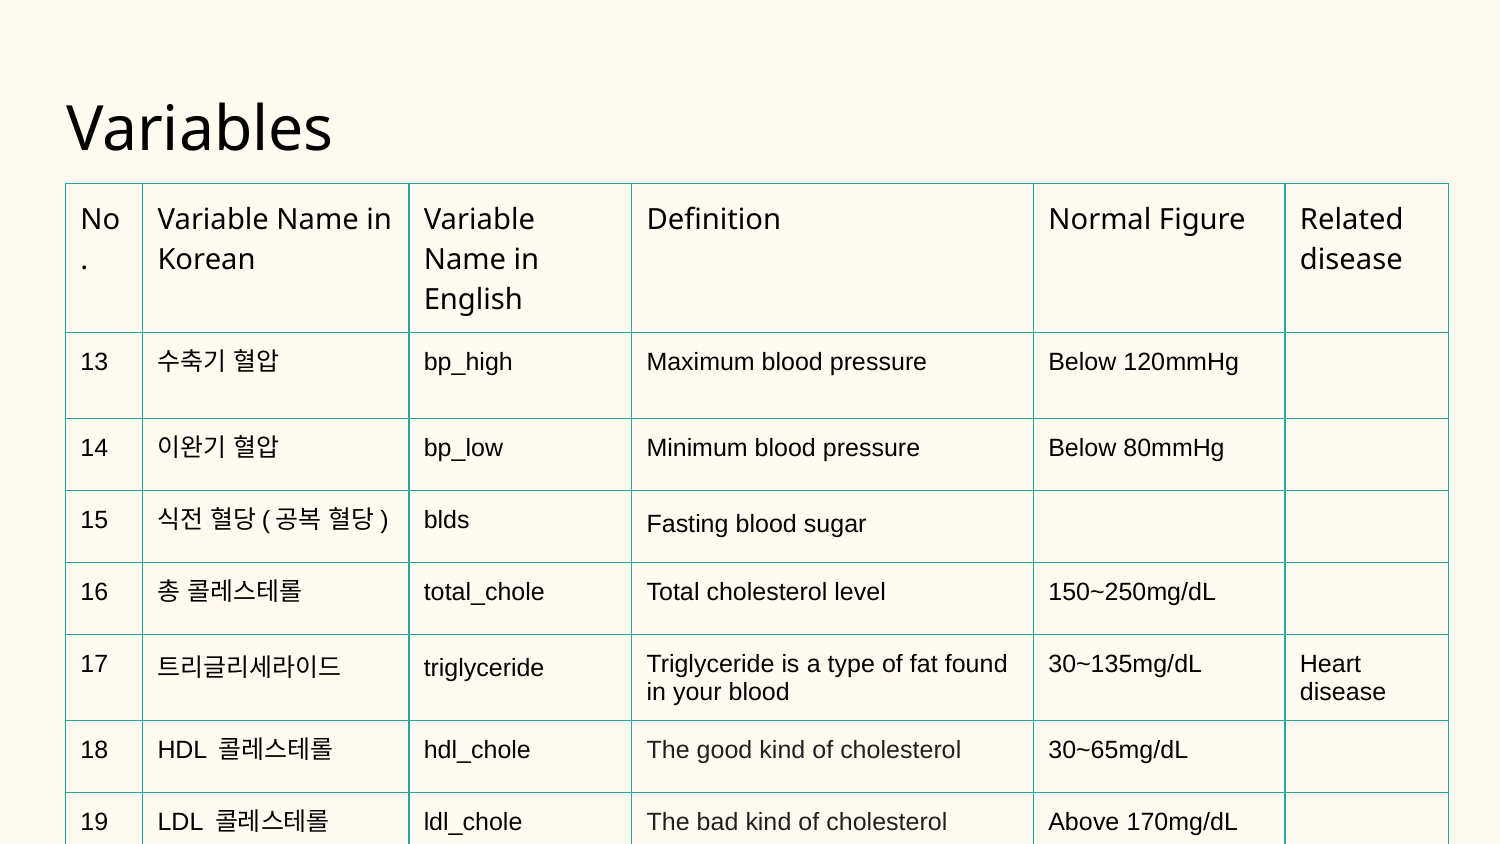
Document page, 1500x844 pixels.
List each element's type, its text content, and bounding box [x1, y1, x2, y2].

table_cell Heart disease [1286, 635, 1448, 720]
table_header Variable Name in Korean [143, 184, 408, 332]
table_cell 이완기 혈압 [143, 419, 408, 490]
table_cell [1286, 333, 1448, 418]
table_header Variable Name in English [410, 184, 631, 332]
table_cell [1286, 491, 1448, 562]
table_cell bp_high [410, 333, 631, 418]
table_cell The good kind of cholesterol [632, 721, 1033, 792]
table_cell 17 [66, 635, 142, 720]
table_cell Below 120mmHg [1034, 333, 1284, 418]
table_cell Maximum blood pressure [632, 333, 1033, 418]
table_cell [1034, 491, 1284, 562]
table_cell 트리글리세라이드 [143, 635, 408, 720]
table_cell 15 [66, 491, 142, 562]
table_cell hdl_chole [410, 721, 631, 792]
table_cell LDL 콜레스테롤 [143, 793, 408, 844]
table_cell 30~65mg/dL [1034, 721, 1284, 792]
table_cell ­Total cholesterol level [632, 563, 1033, 634]
table_header No. [66, 184, 142, 332]
table_cell 수축기 혈압 [143, 333, 408, 418]
table_cell HDL 콜레스테롤 [143, 721, 408, 792]
table_cell 16 [66, 563, 142, 634]
table_cell 30~135mg/dL [1034, 635, 1284, 720]
table_cell Triglyceride is a type of fat found in your blood [632, 635, 1033, 720]
table_cell blds [410, 491, 631, 562]
table_cell 14 [66, 419, 142, 490]
table_cell 18 [66, 721, 142, 792]
table_cell total_chole [410, 563, 631, 634]
table_cell 13 [66, 333, 142, 418]
table_cell [1286, 419, 1448, 490]
table_cell [1286, 563, 1448, 634]
table_cell ldl_chole [410, 793, 631, 844]
table_cell bp_low [410, 419, 631, 490]
table_cell triglyceride [410, 635, 631, 720]
table_header Related disease [1286, 184, 1448, 332]
table_cell [1286, 793, 1448, 844]
table_cell [1286, 721, 1448, 792]
table_cell 식전 혈당(공복 혈당) [143, 491, 408, 562]
table_cell Above 170mg/dL [1034, 793, 1284, 844]
table_header Definition [632, 184, 1033, 332]
table_cell 19 [66, 793, 142, 844]
table_header Normal Figure [1034, 184, 1284, 332]
table_cell The bad kind of cholesterol [632, 793, 1033, 844]
table_cell Fasting blood sugar [632, 491, 1033, 562]
table_cell Below 80mmHg [1034, 419, 1284, 490]
table_cell Minimum blood pressure [632, 419, 1033, 490]
table_cell 총 콜레스테롤 [143, 563, 408, 634]
title Variables [51, 72, 1449, 174]
table_cell 150~250mg/dL [1034, 563, 1284, 634]
